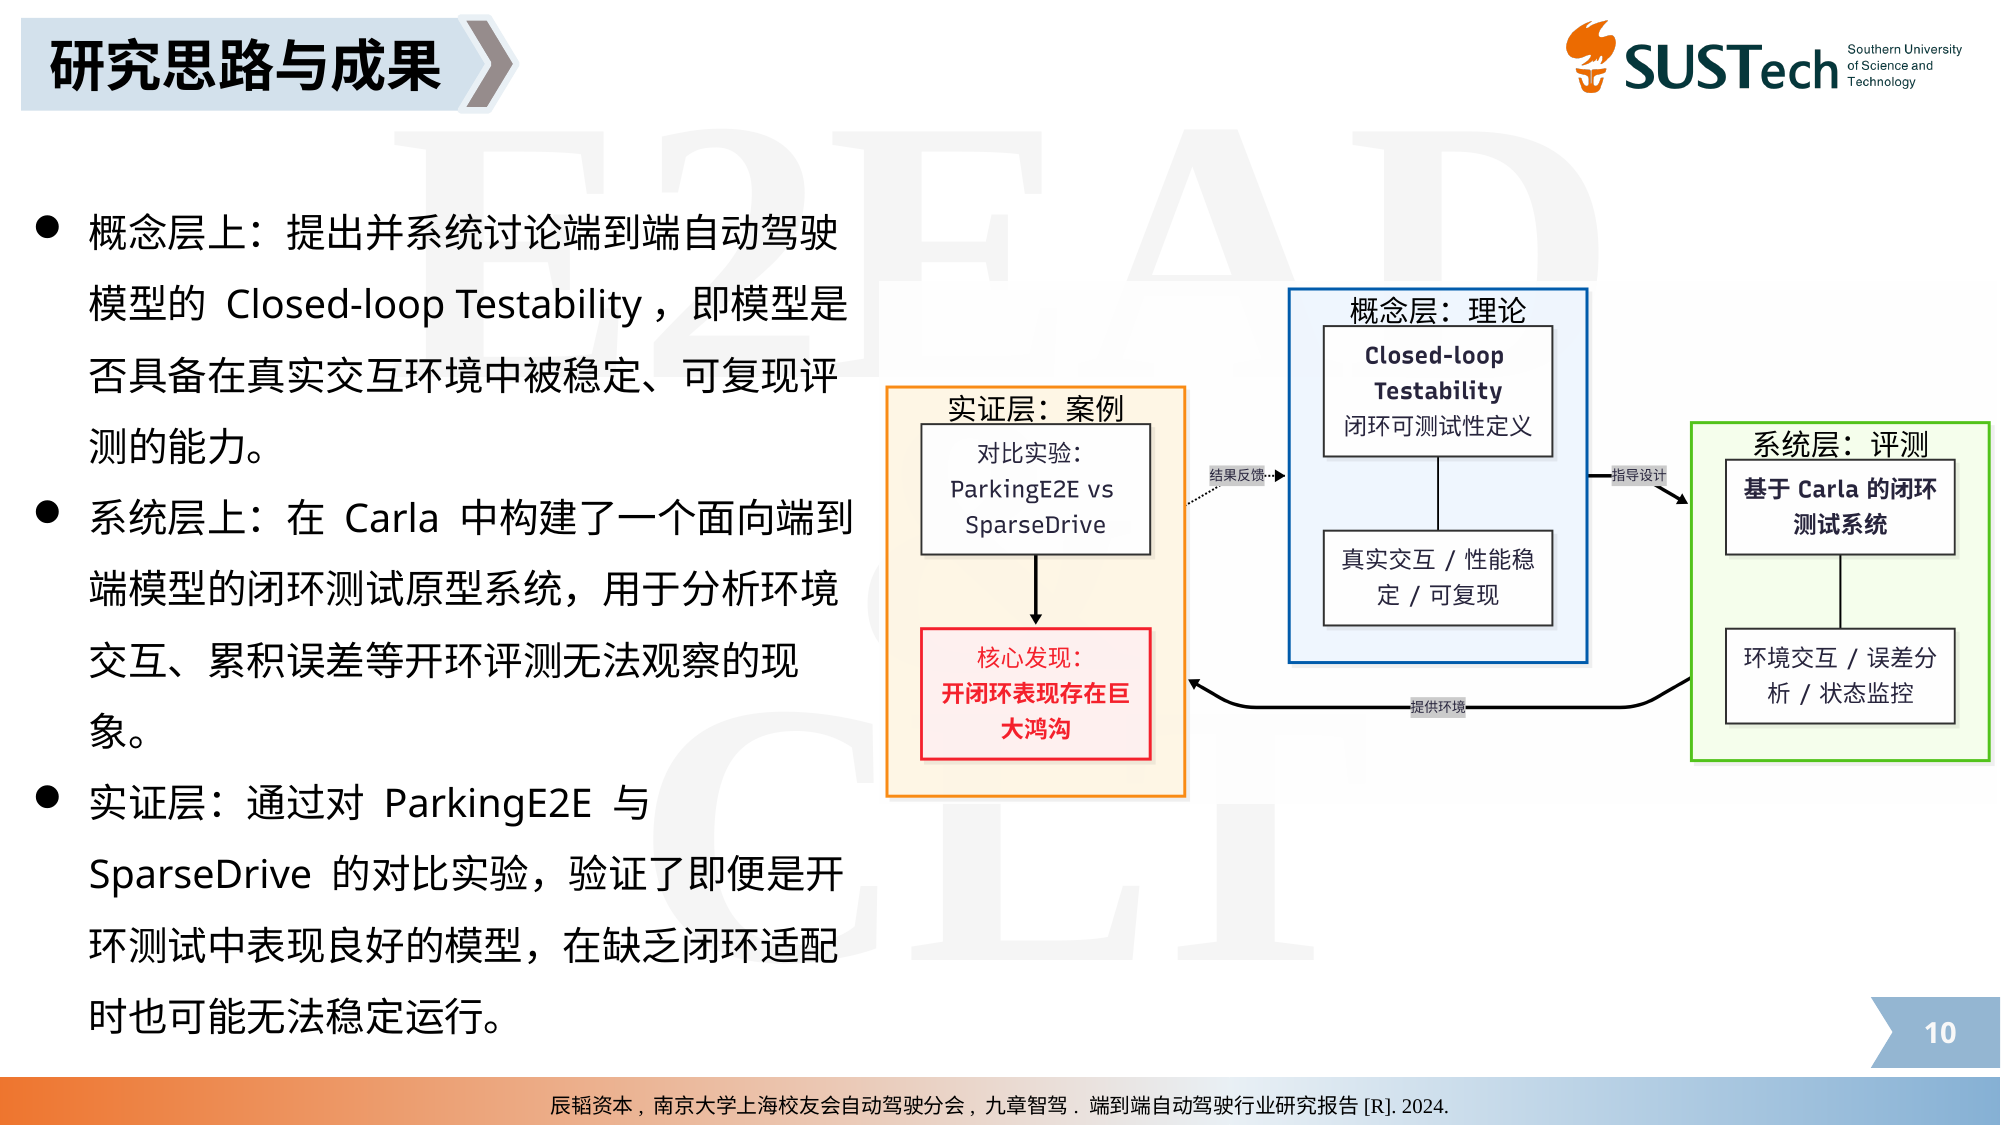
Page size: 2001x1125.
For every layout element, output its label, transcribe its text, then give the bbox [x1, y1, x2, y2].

text_box 辰韬资本, 南京大学上海校友会自动驾驶分会, 九章智驾. 端到端自动驾驶行业研究报告[R]. 2024. [0, 1081, 2000, 1125]
picture [879, 281, 1997, 804]
text_box 概念层上：提出并系统讨论端到端自动驾驶模型的 Closed-loop Testability，即模型是否具备在真实交互环境中被稳定、可复现评测的能力。 系统层上：在 Carla 中构建了一个面向端到端模型的闭环测试原型系统，用于分析环境交互、累积误差等开环评测无法观察的现象。 实证层：通过对 ParkingE2E 与 SparseDrive 的对比实验，验证了即便是开环测试中表现良好的模型，在缺乏闭环适配时也可能无法稳定运行。 [17, 176, 880, 1047]
text_box 研究思路与成果 [0, 22, 493, 106]
picture [1566, 20, 1962, 93]
